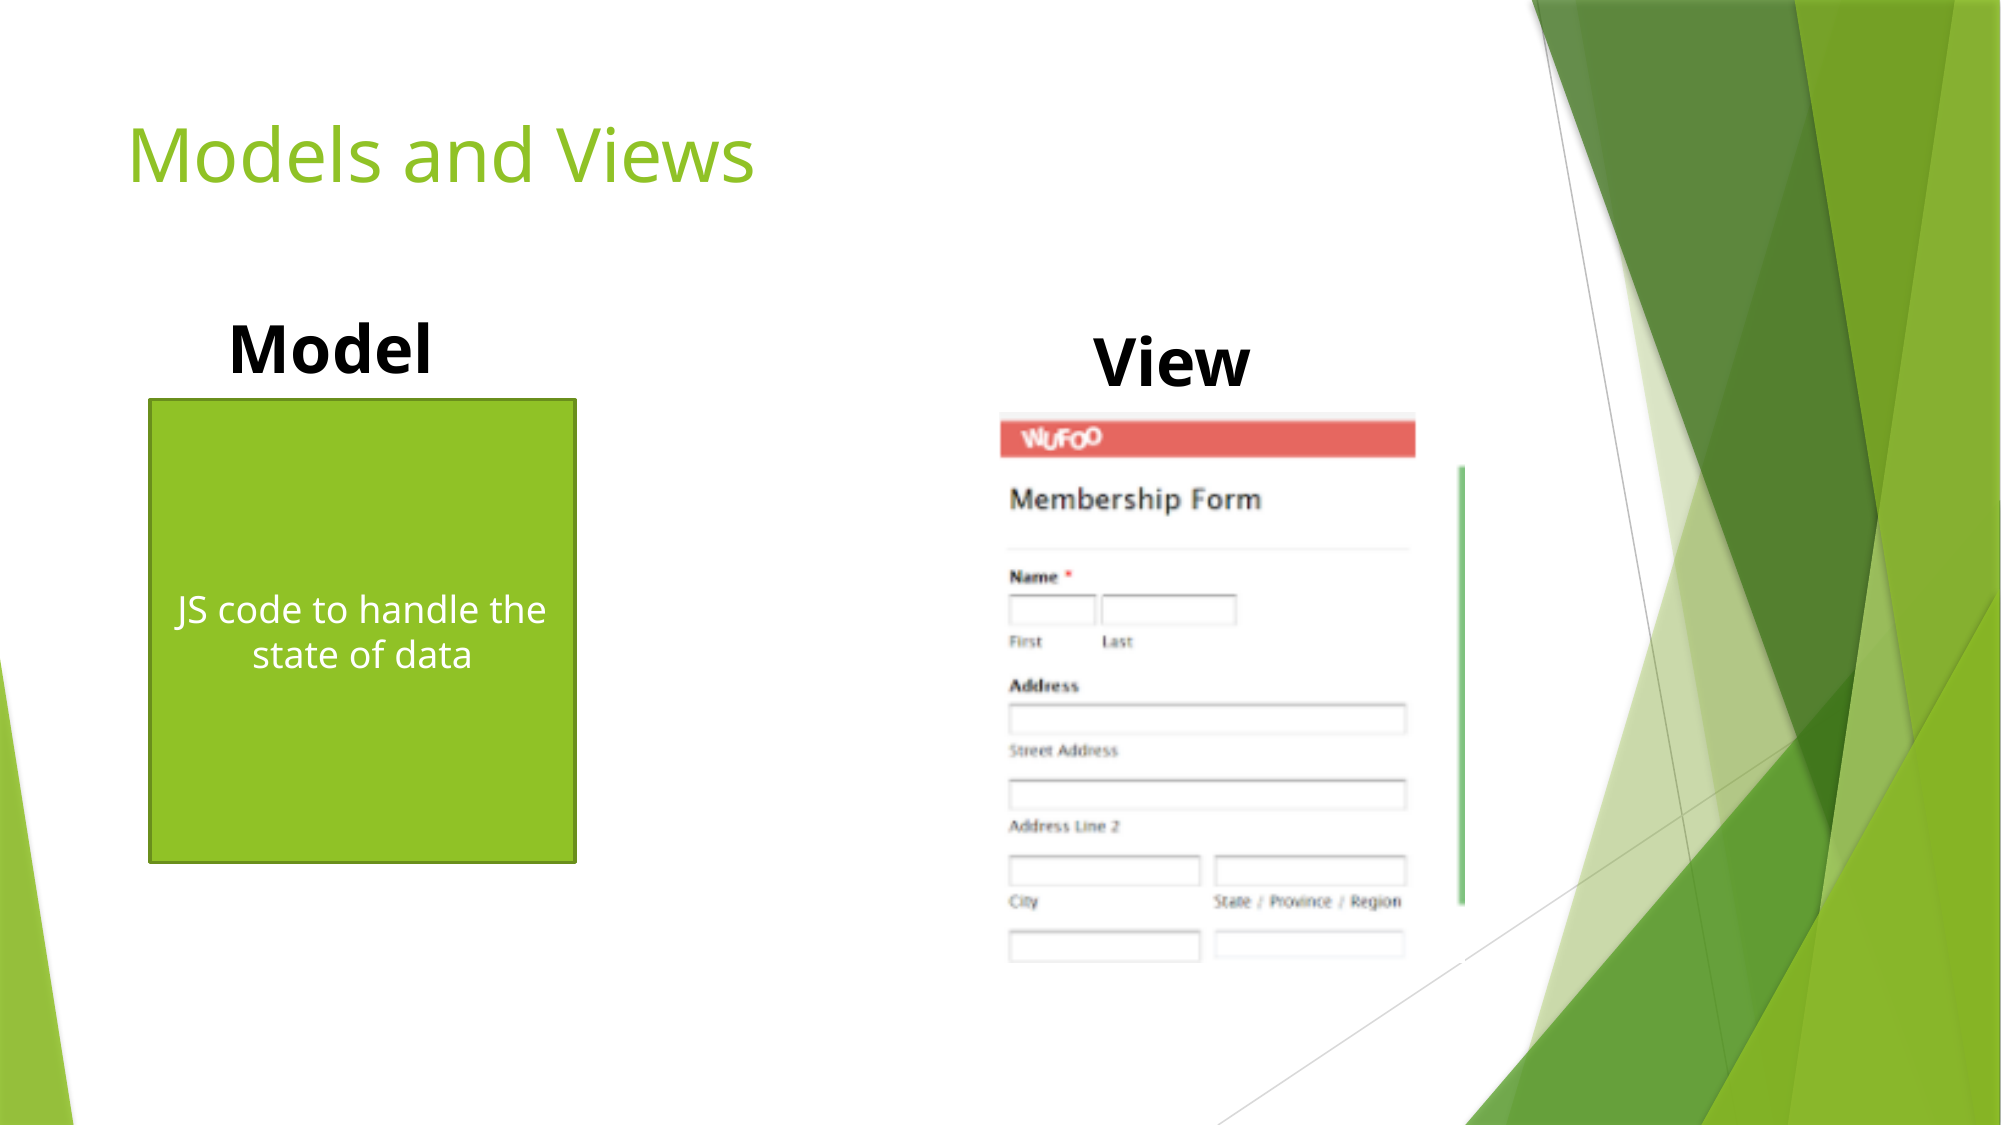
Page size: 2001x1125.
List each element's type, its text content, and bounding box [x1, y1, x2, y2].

text_box JS code to handle the state of data [148, 398, 577, 864]
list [999, 411, 1466, 963]
title Models and Views [111, 99, 1522, 317]
text_box Model [213, 299, 449, 395]
text_box View [1078, 312, 1267, 408]
